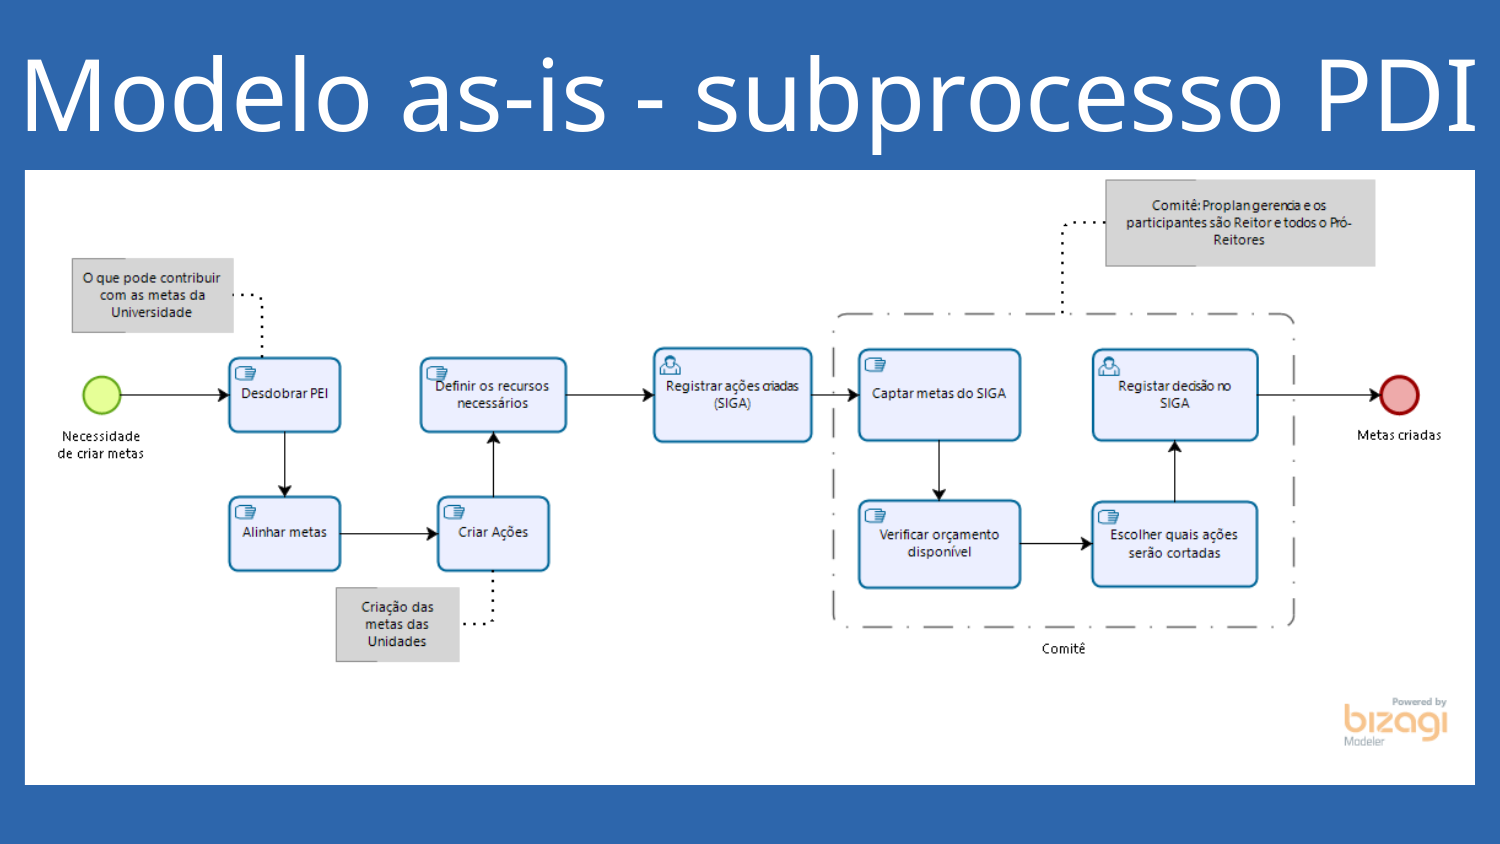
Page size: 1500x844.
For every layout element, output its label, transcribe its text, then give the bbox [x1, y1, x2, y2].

picture [24, 170, 1476, 801]
text_box Modelo as-is - subprocesso PDI [0, 16, 1500, 147]
